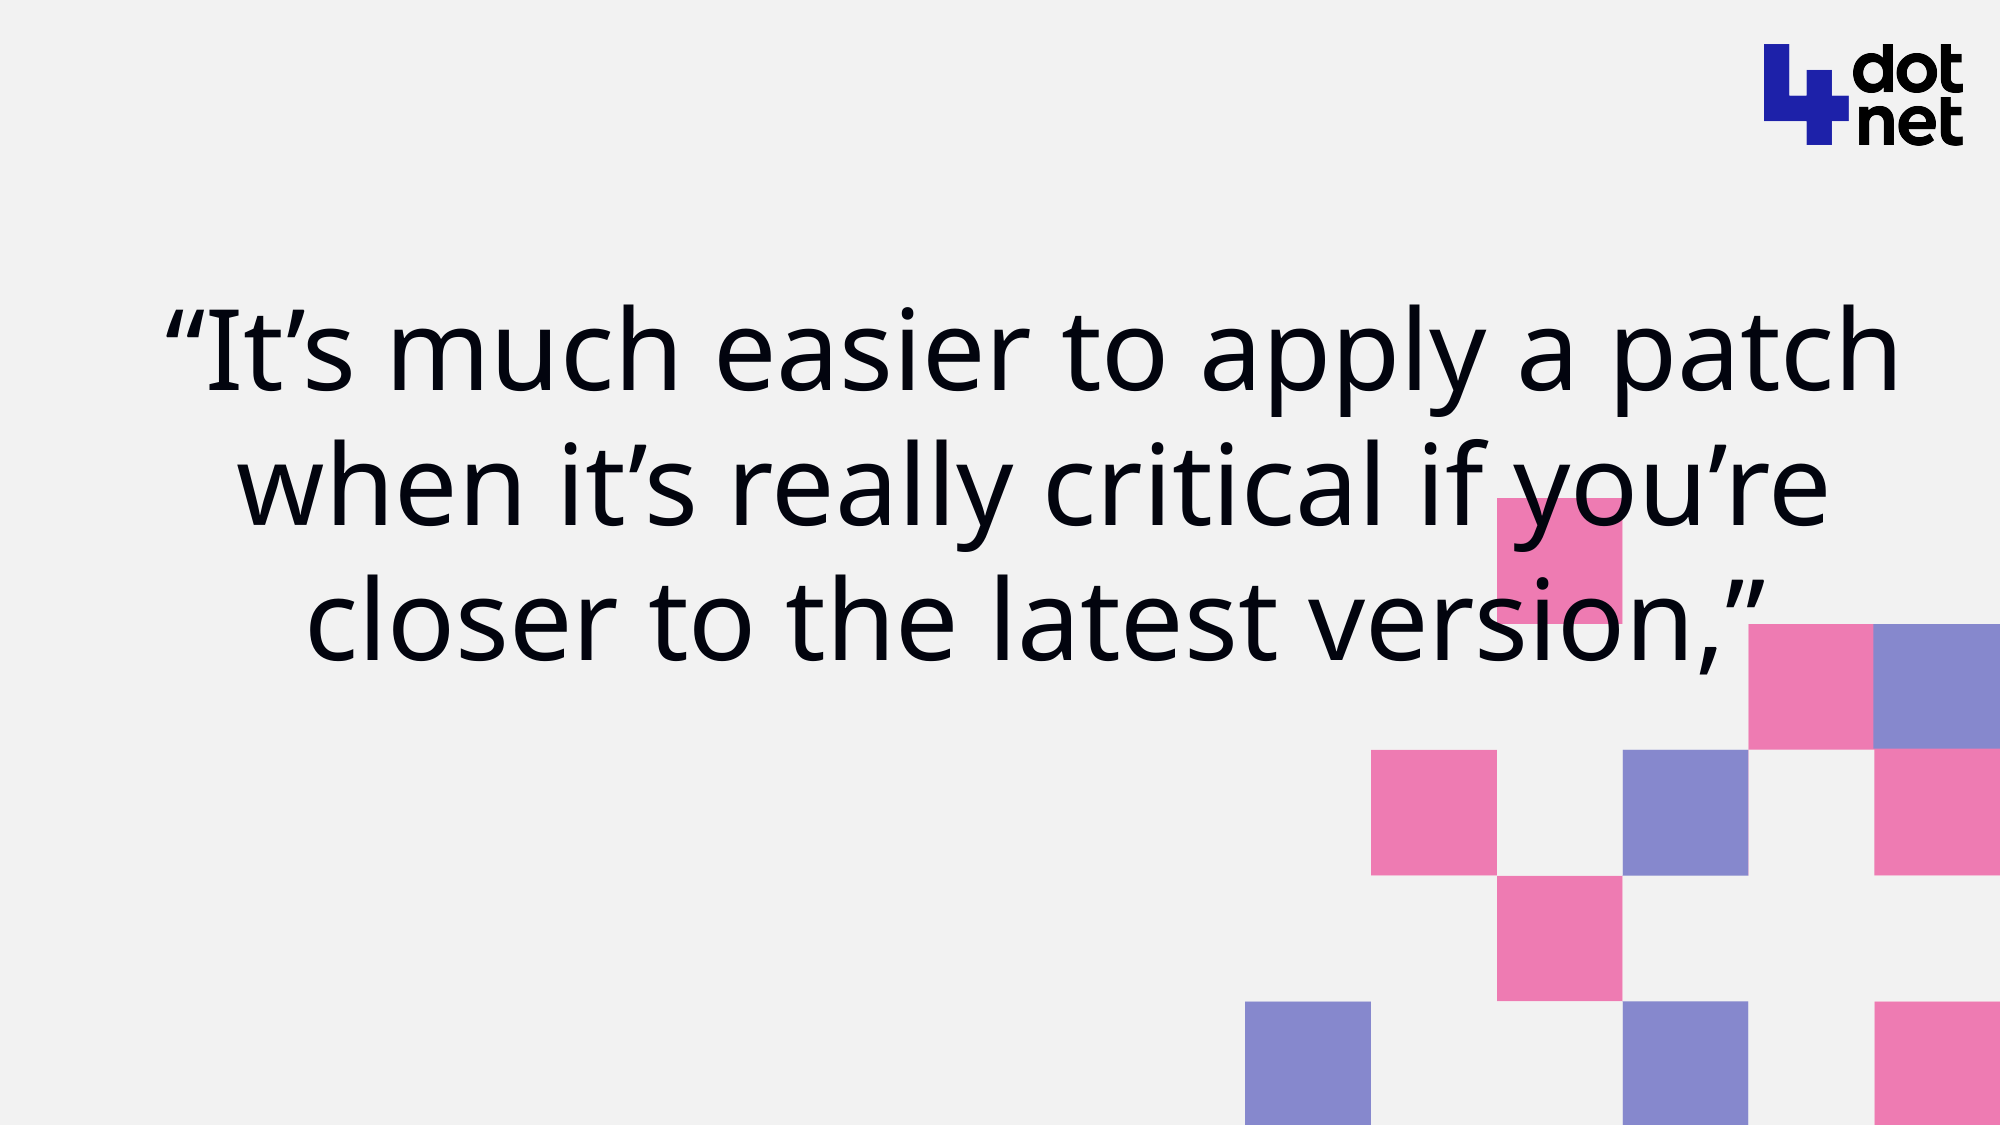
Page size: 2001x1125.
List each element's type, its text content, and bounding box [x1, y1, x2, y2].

text_box [93, 205, 1978, 1125]
picture [1764, 44, 1963, 146]
text_box “It’s much easier to apply a patch when it’s really critical if you’re closer to the latest version,” [99, 270, 1972, 691]
